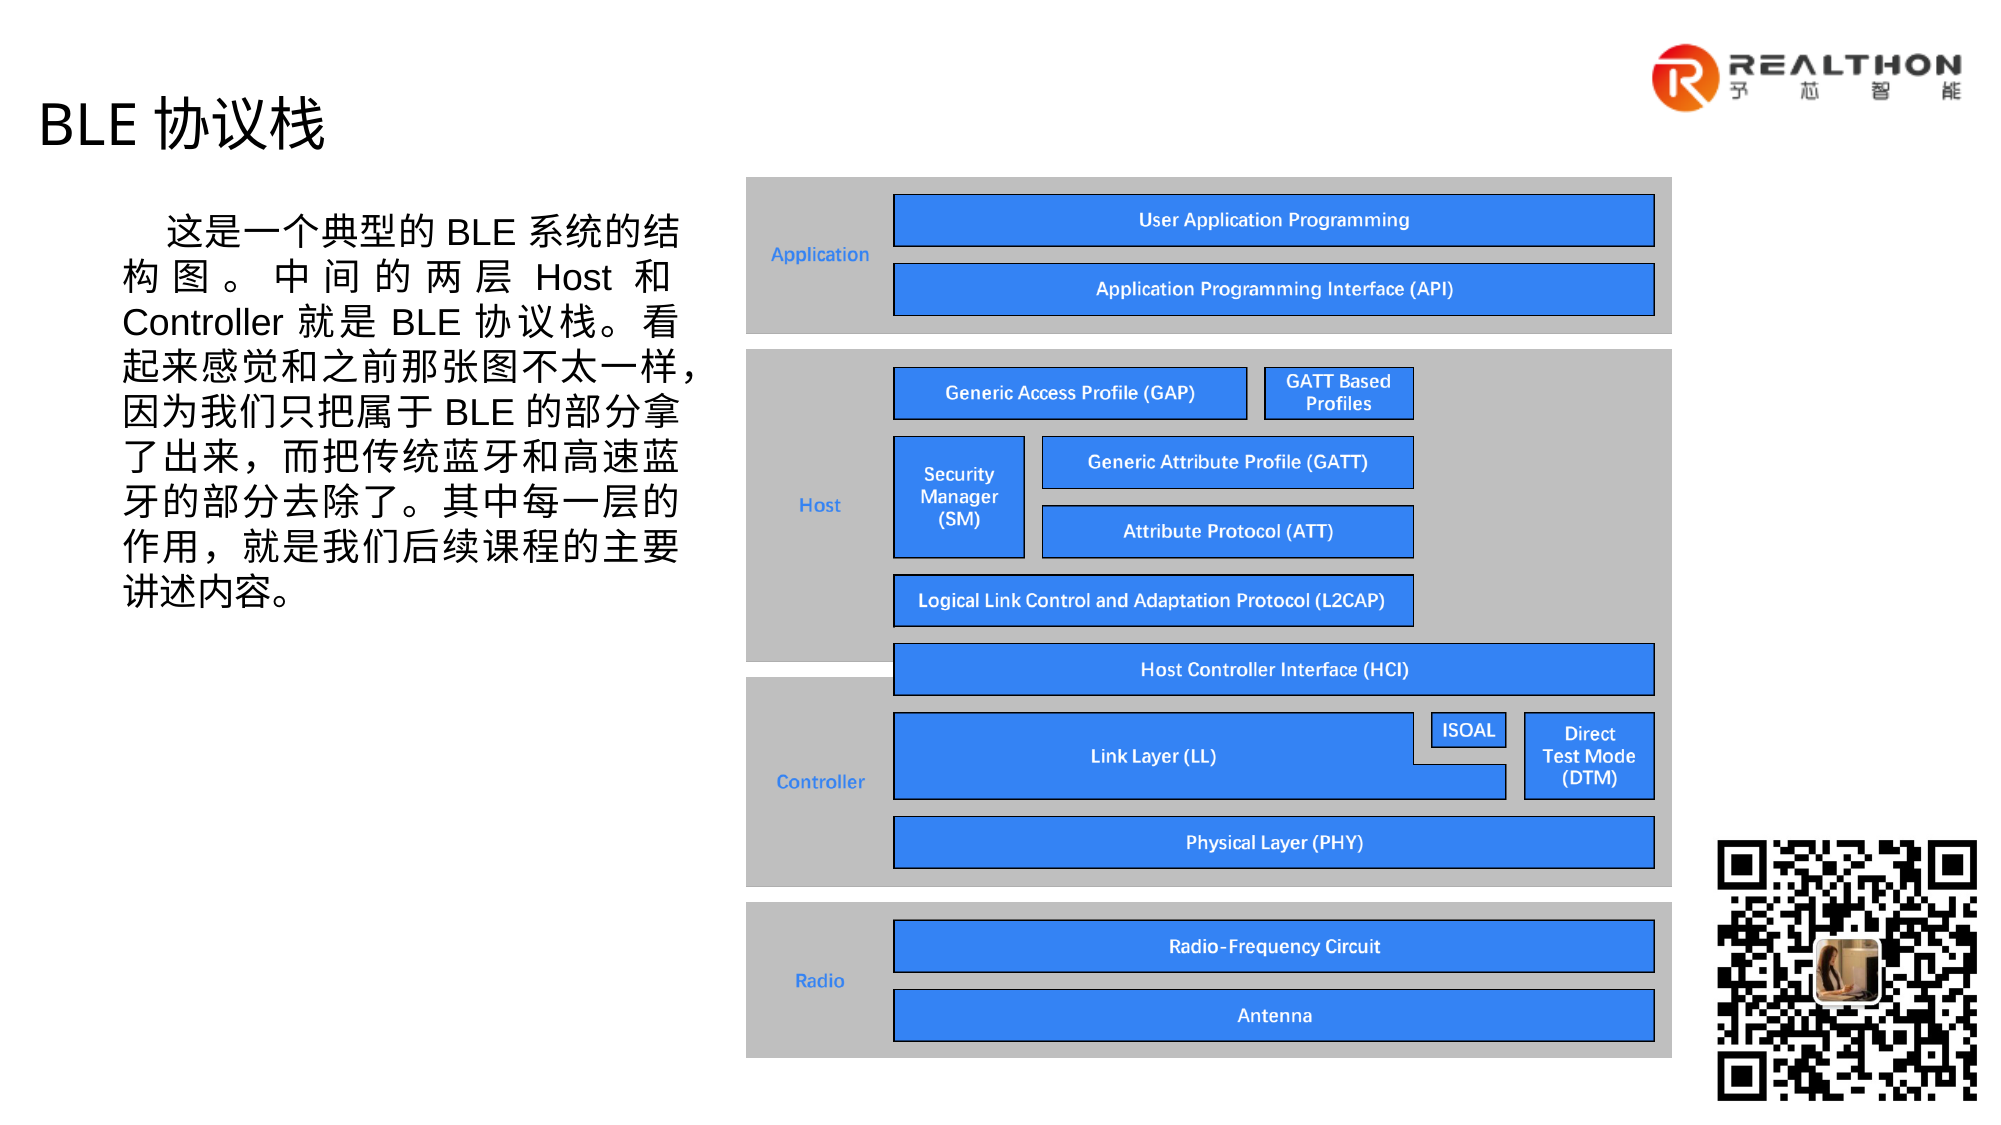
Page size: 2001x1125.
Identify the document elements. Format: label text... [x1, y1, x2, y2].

text_box 这是一个典型的BLE系统的结构图。中间的两层Host和Controller就是BLE协议栈。看起来感觉和之前那张图不太一样，因为我们只把属于BLE的部分拿了出来，而把传统蓝牙和高速蓝牙的部分去除了。其中每一层的作用，就是我们后续课程的主要讲述内容。 [107, 200, 696, 621]
picture [745, 176, 1672, 1058]
list BLE协议栈 [22, 51, 1550, 201]
picture [1695, 829, 2000, 1116]
picture [1629, 13, 1990, 141]
